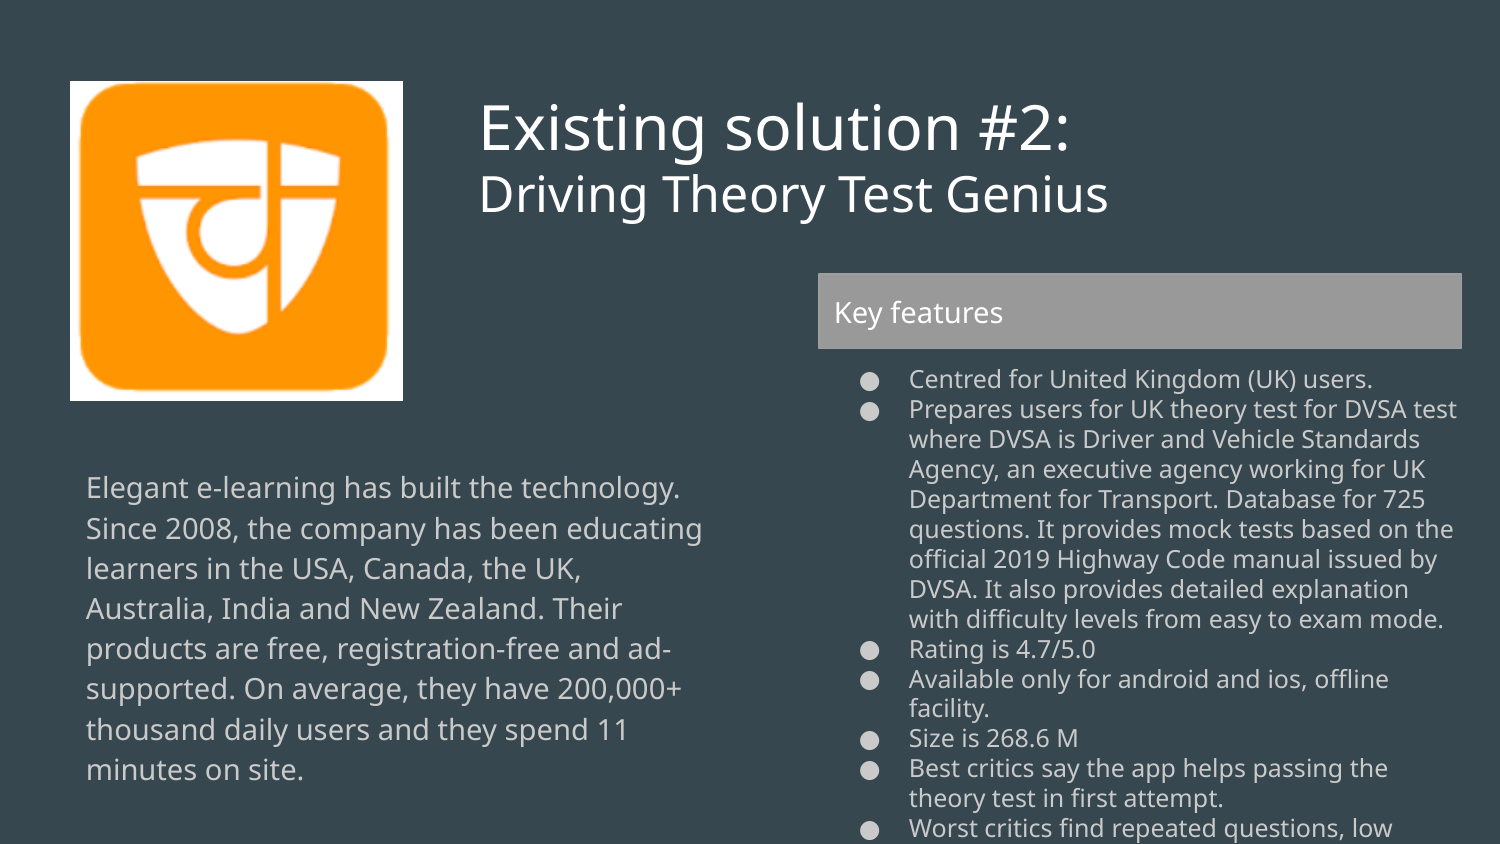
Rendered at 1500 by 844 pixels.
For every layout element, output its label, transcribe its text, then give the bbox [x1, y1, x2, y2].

list Elegant e-learning has built the technology. Since 2008, the company has been educating learners in the USA, Canada, the UK, Australia, India and New Zealand. Their products are free, registration-free and ad-supported. On average, they have 200,000+ thousand daily users and they spend 11 minutes on site. [70, 449, 727, 833]
list Centred for United Kingdom (UK) users. Prepares users for UK theory test for DVSA test where DVSA is Driver and Vehicle Standards Agency, an executive agency working for UK Department for Transport. Database for 725 questions. It provides mock tests based on the official 2019 Highway Code manual issued by DVSA. It also provides detailed explanation with difficulty levels from easy to exam mode. Rating is 4.7/5.0 Available only for android and ios, offline facility. Size is 268.6 M Best critics say the app helps passing the theory test in first attempt. Worst critics find repeated questions, low value for money, no audio feature, not for dyslexics. [818, 348, 1476, 833]
picture [70, 81, 403, 401]
title Existing solution #2: Driving Theory Test Genius [463, 72, 1500, 167]
text_box Key features [818, 273, 1462, 349]
